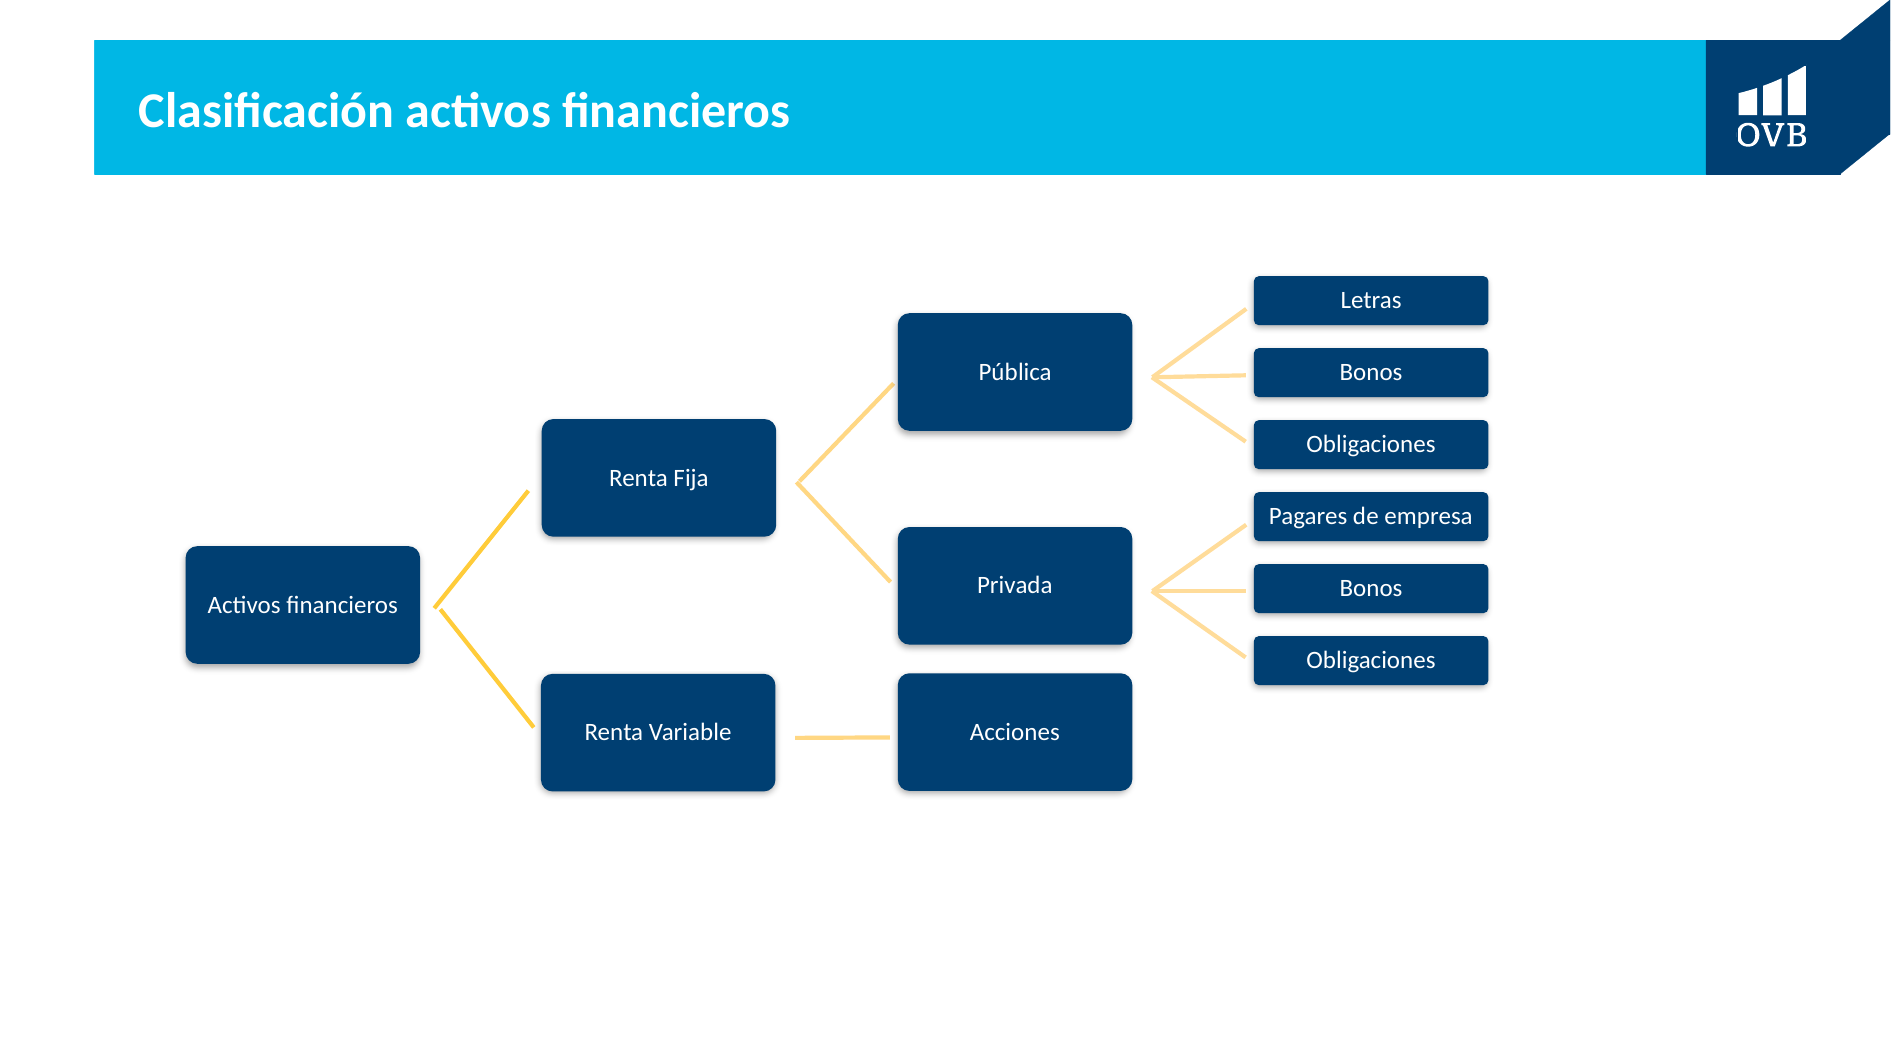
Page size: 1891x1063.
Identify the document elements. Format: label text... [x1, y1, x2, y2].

text_box [432, 489, 531, 610]
text_box [438, 608, 535, 729]
text_box Pagares de empresa [1253, 492, 1489, 542]
text_box [1151, 307, 1248, 377]
title Clasificación activos financieros [94, 40, 1707, 175]
text_box [794, 480, 892, 584]
text_box Obligaciones [1253, 420, 1489, 470]
text_box Bonos [1253, 564, 1489, 614]
text_box Obligaciones [1253, 636, 1489, 686]
text_box [1150, 375, 1247, 444]
text_box [797, 382, 892, 483]
text_box Activos financieros [185, 546, 421, 664]
text_box Letras [1253, 276, 1489, 326]
text_box Pública [897, 313, 1133, 431]
text_box Renta Fija [541, 419, 777, 537]
text_box [1154, 589, 1246, 593]
text_box Acciones [897, 673, 1133, 791]
text_box [795, 735, 890, 740]
text_box Bonos [1253, 348, 1489, 398]
text_box [1150, 589, 1247, 660]
text_box Renta Variable [540, 673, 776, 792]
text_box [1154, 373, 1246, 380]
text_box Privada [897, 527, 1133, 645]
text_box [1151, 522, 1248, 590]
